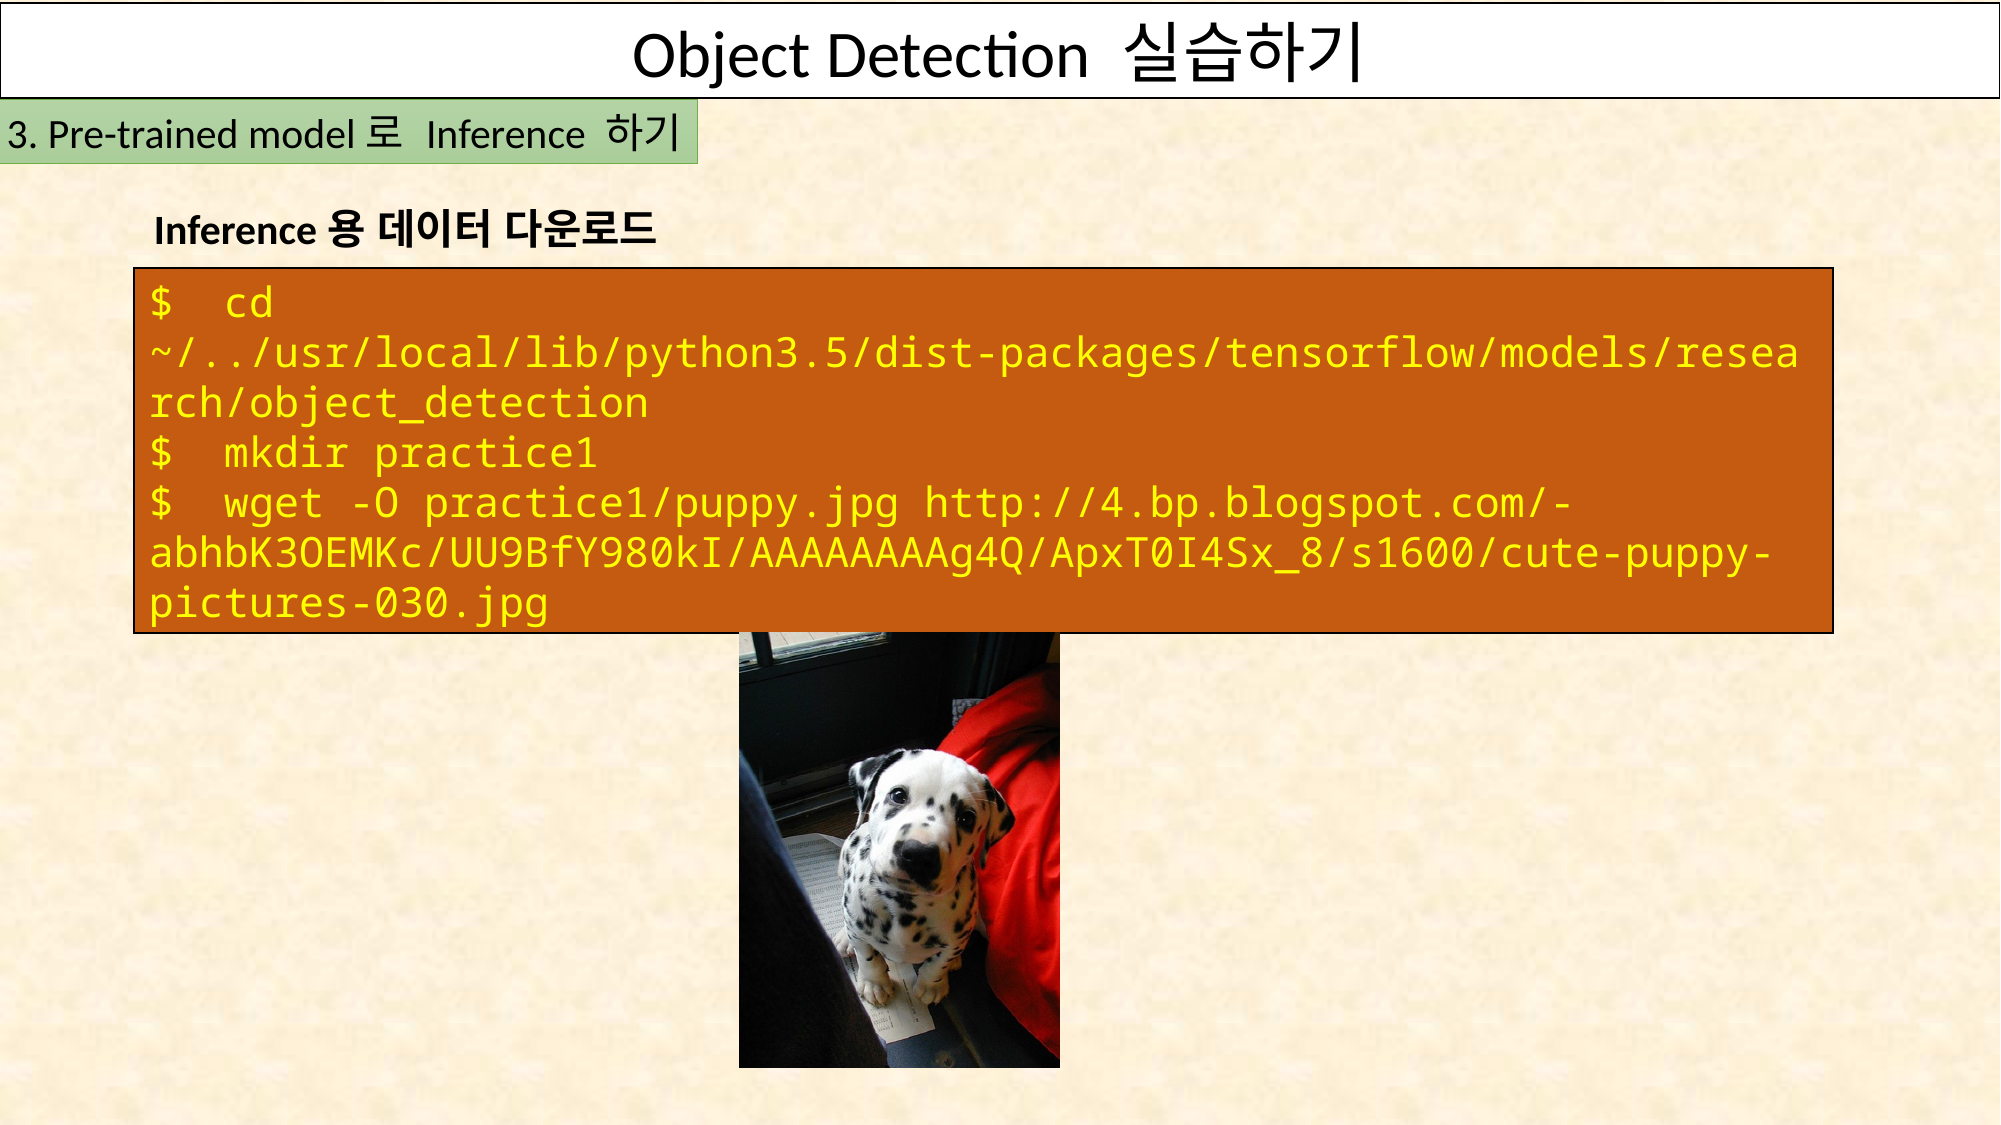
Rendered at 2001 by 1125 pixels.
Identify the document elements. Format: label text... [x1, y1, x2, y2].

text_box Object Detection 실습하기 [0, 2, 2000, 99]
text_box 3. Pre-trained model로 Inference 하기 [0, 99, 698, 164]
picture [0, 0, 2001, 1125]
text_box Inference용 데이터 다운로드 [129, 195, 1834, 260]
text_box $ cd ~/../usr/local/lib/python3.5/dist-packages/tensorflow/models/research/object_detection $ mkdir practice1 $ wget -O practice1/puppy.jpg http://4.bp.blogspot.com/-abhbK3OEMKc/UU9BfY980kI/AAAAAAAAg4Q/ApxT0I4Sx_8/s1600/cute-puppy-pictures-030.jpg [133, 267, 1834, 634]
